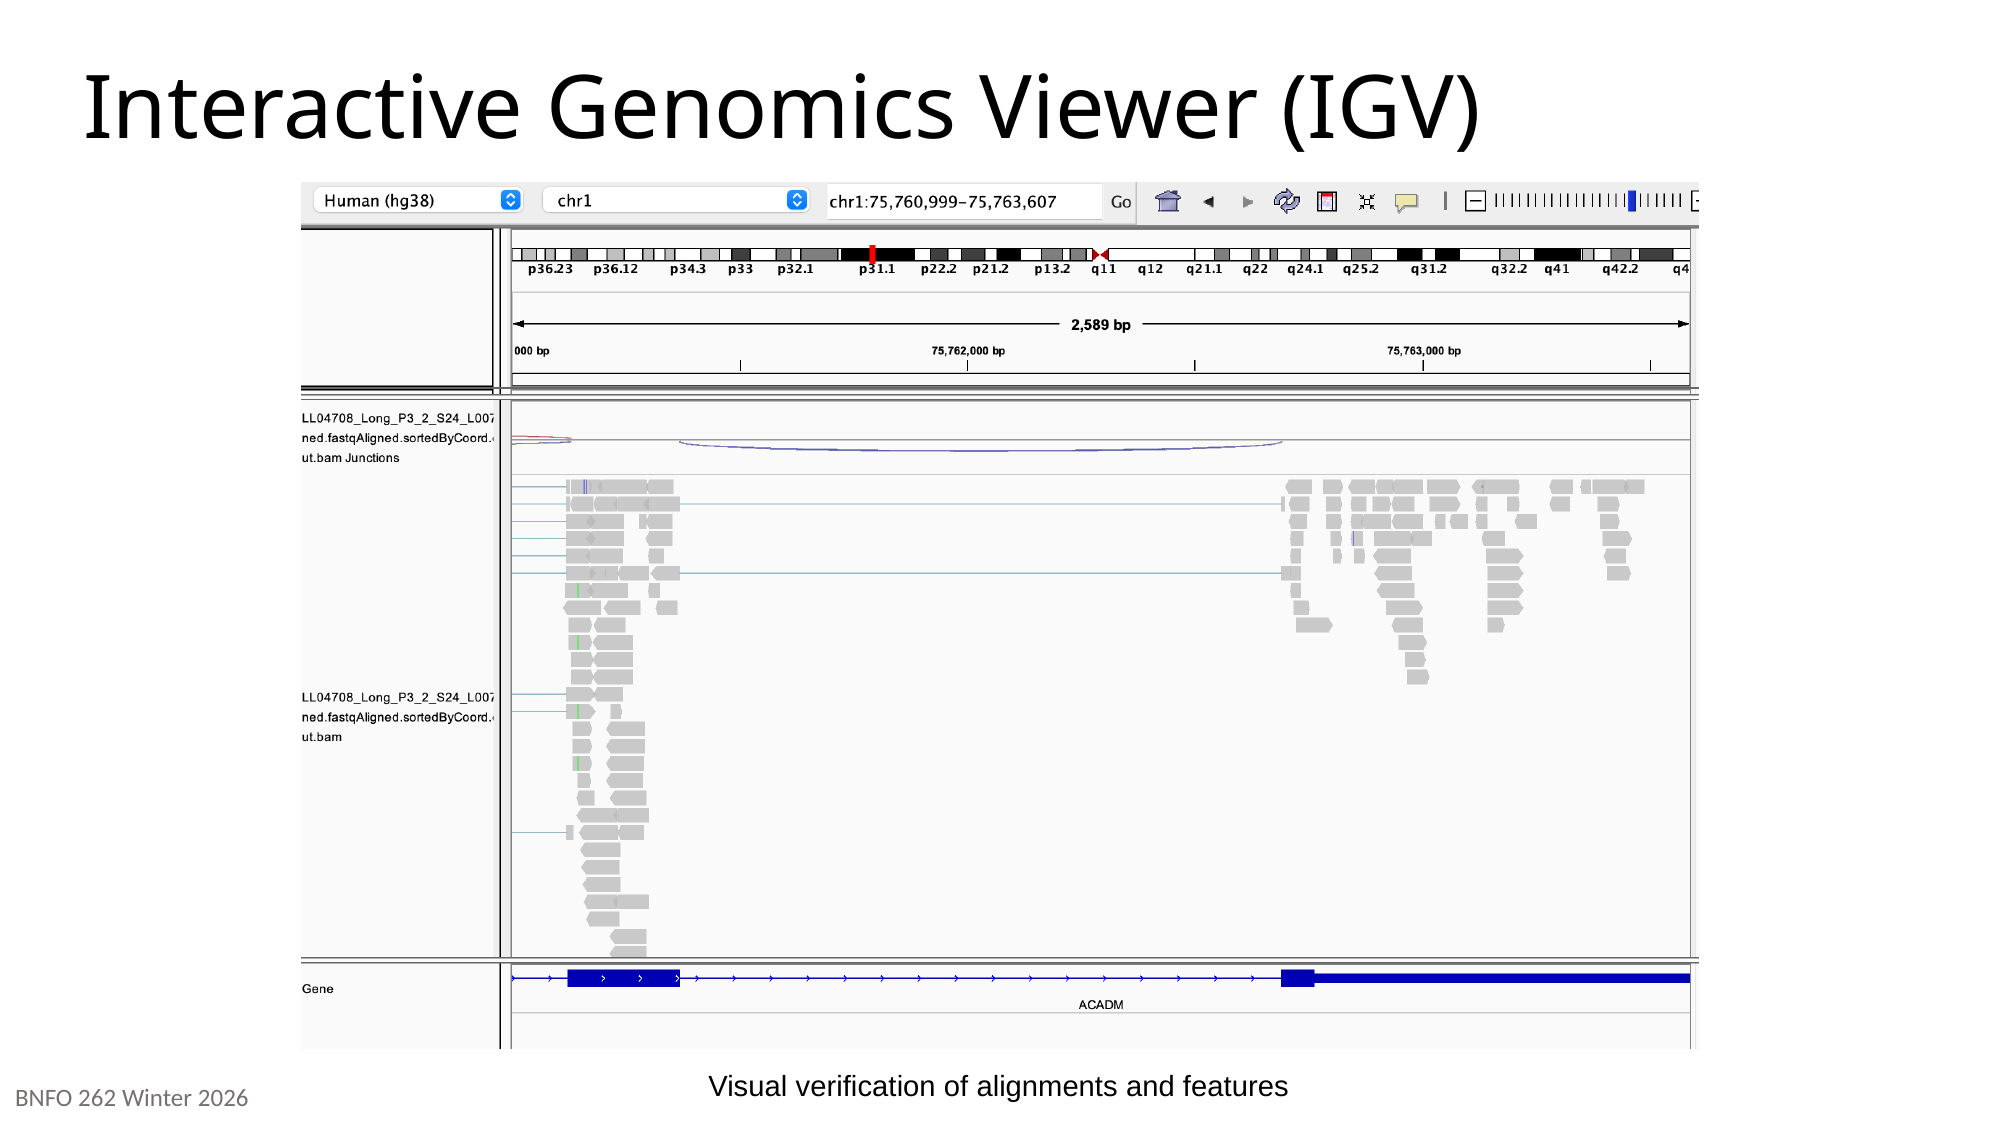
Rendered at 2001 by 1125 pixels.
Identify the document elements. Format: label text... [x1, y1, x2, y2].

text_box BNFO 262 Winter 2026​ [0, 1074, 280, 1125]
picture [300, 181, 1699, 1050]
title Interactive Genomics Viewer (IGV) [68, 47, 1932, 173]
text_box Visual verification of alignments and features [358, 1059, 1640, 1110]
